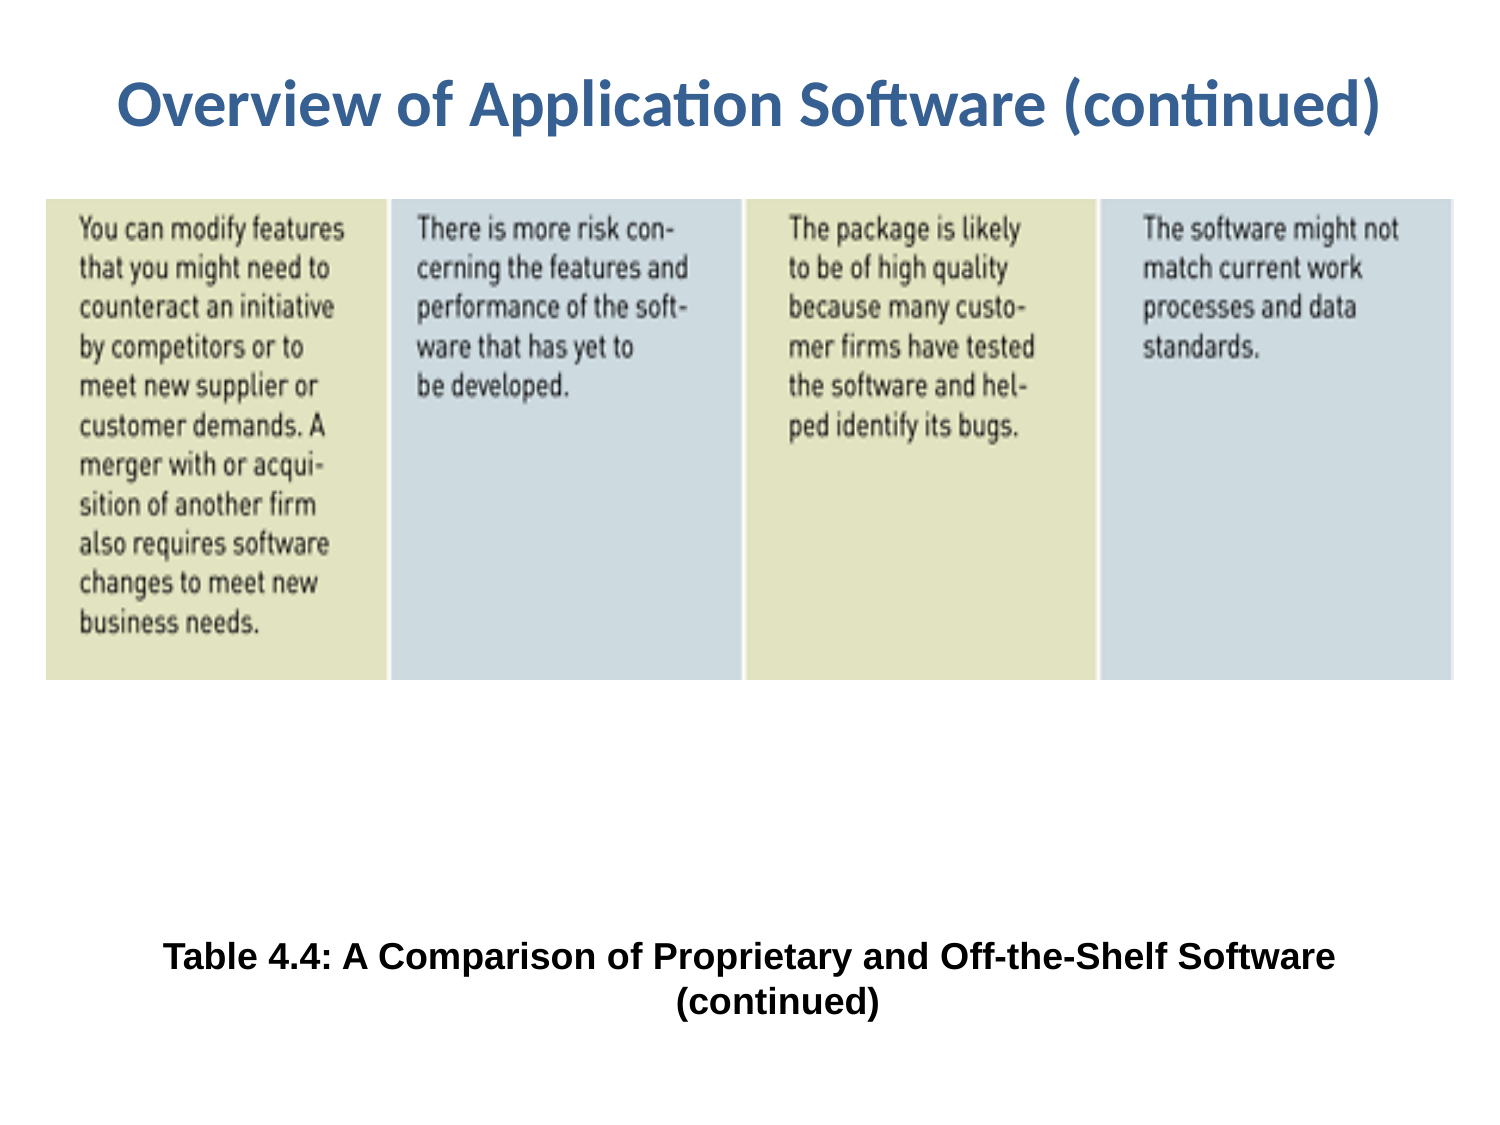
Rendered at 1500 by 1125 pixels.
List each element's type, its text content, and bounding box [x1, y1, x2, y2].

title Overview of Application Software (continued) [87, 11, 1413, 188]
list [46, 198, 1454, 680]
text_box Table 4.4: A Comparison of Proprietary and Off-the-Shelf Software (continued) [74, 924, 1425, 1018]
